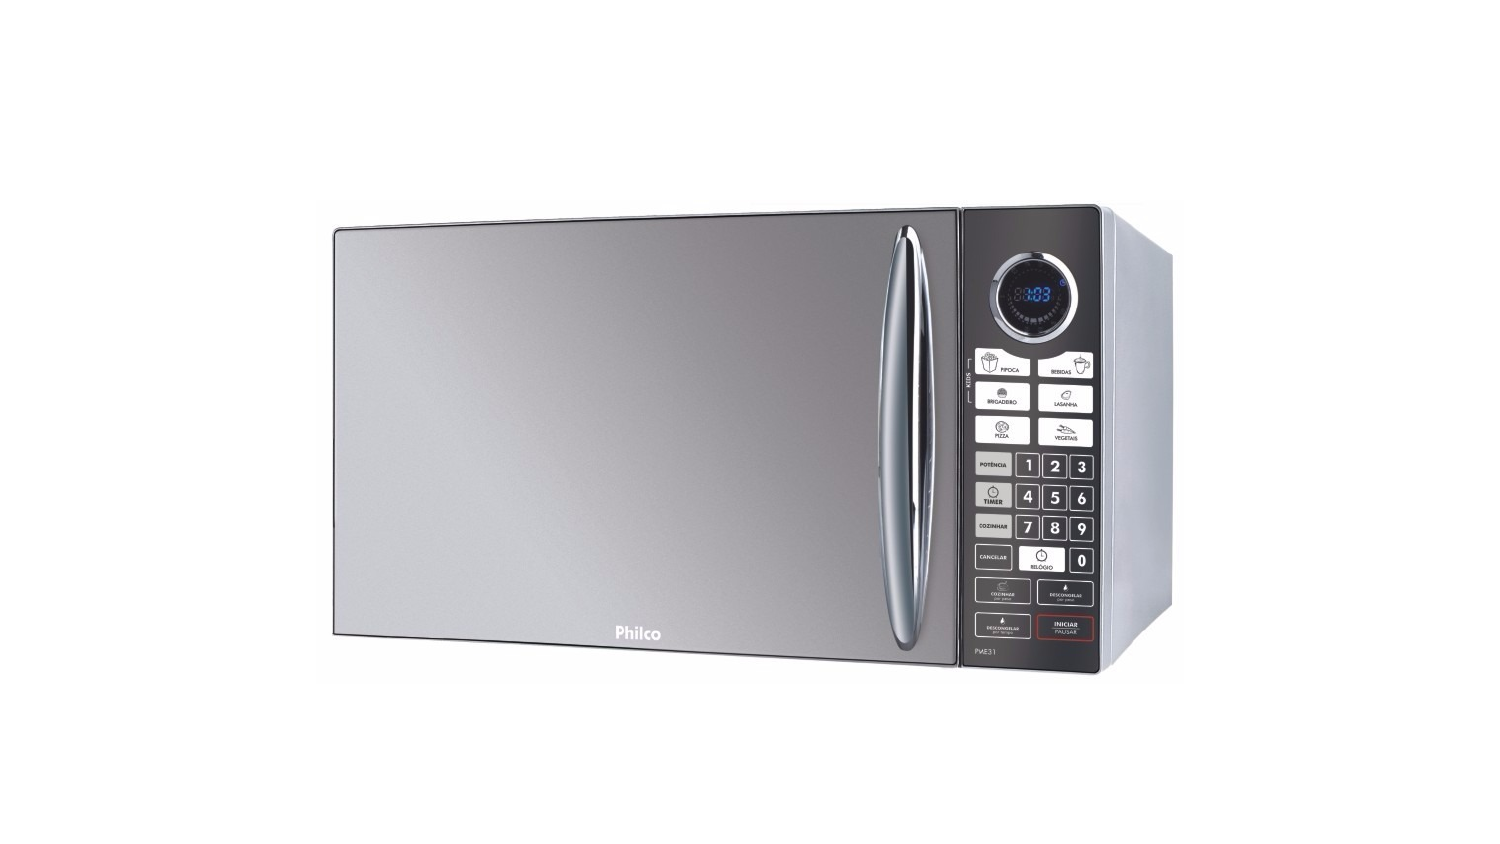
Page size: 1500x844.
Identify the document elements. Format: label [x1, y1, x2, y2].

picture [315, 199, 1184, 684]
